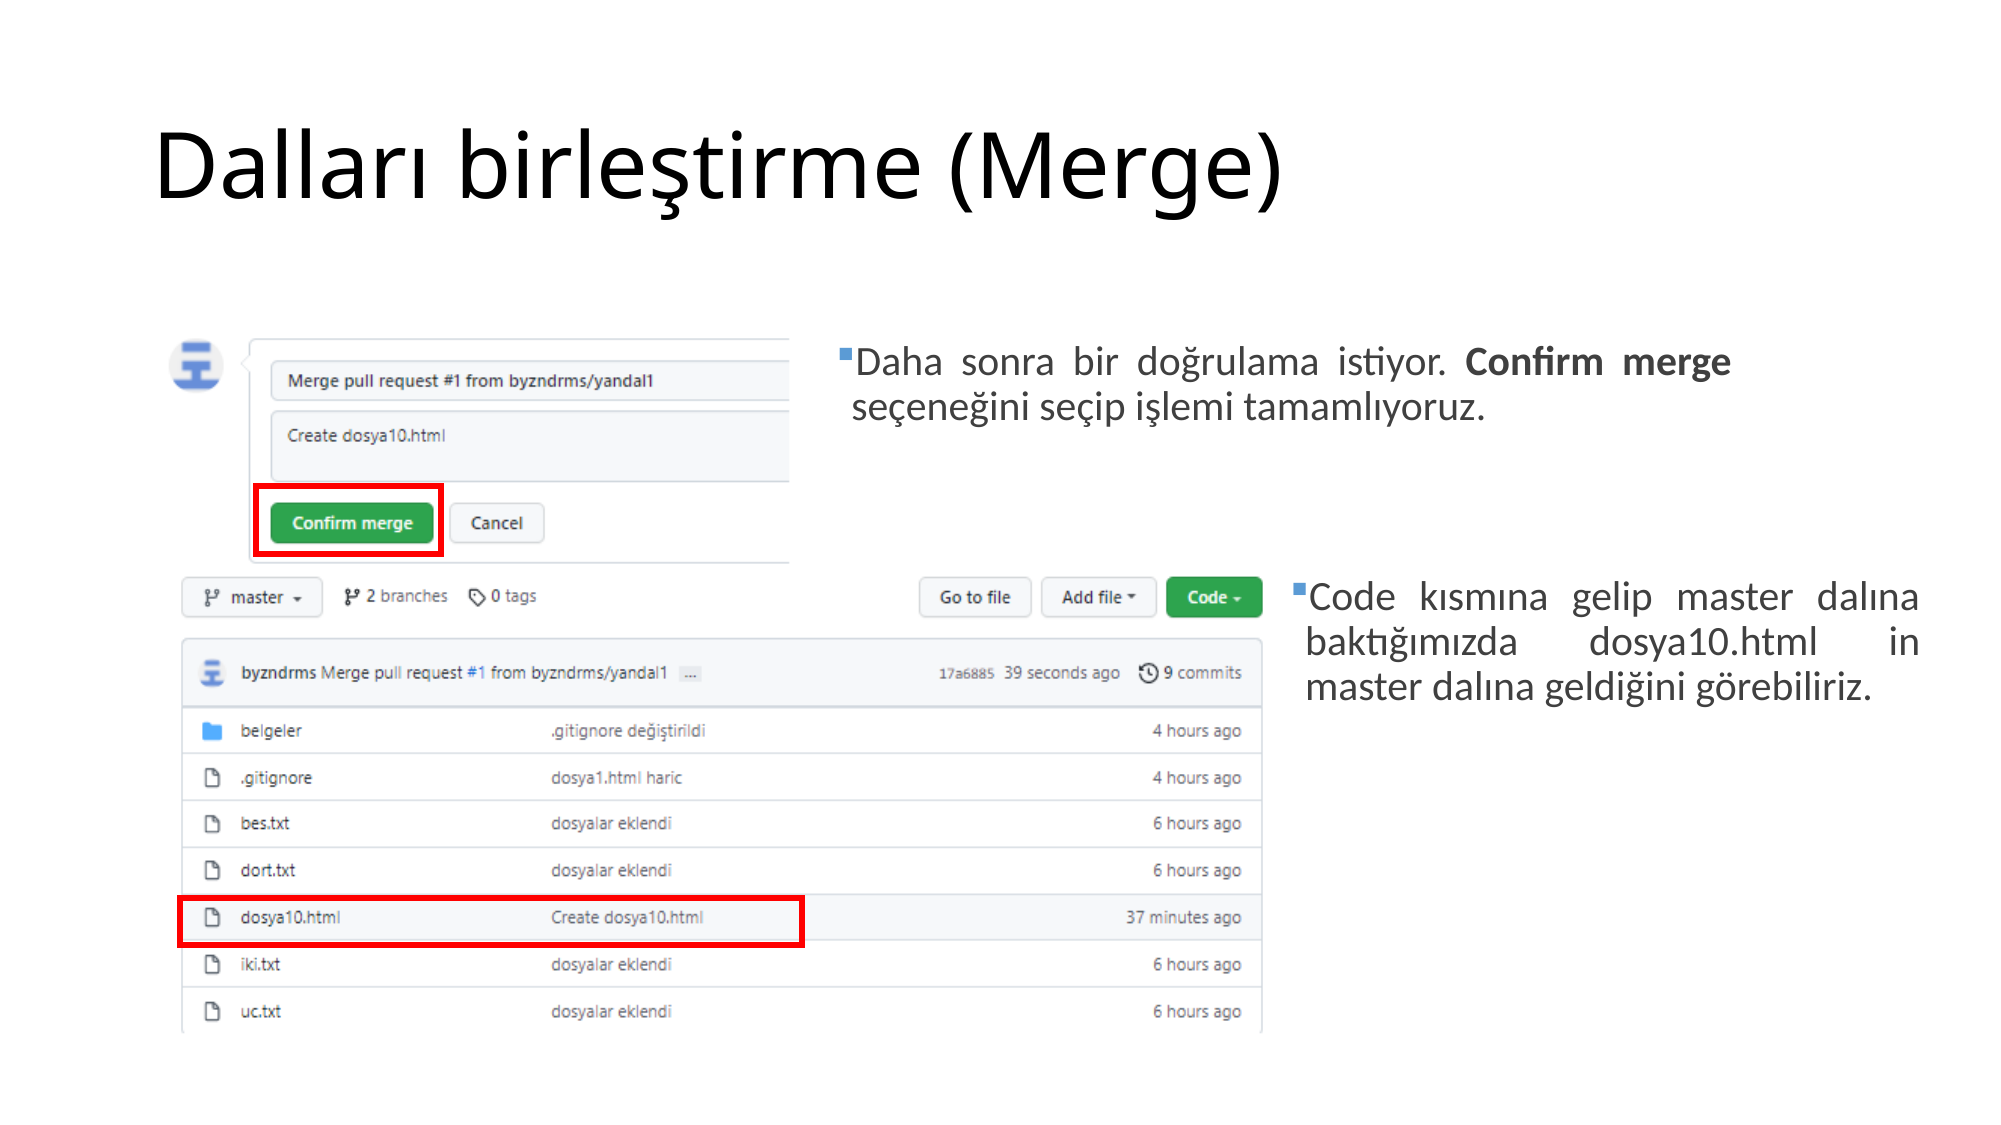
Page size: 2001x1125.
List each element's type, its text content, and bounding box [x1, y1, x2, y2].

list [155, 312, 791, 567]
picture [179, 566, 1266, 1035]
title Dalları birleştirme (Merge) [137, 59, 1863, 278]
text_box Code kısmına gelip master dalına baktığımızda dosya10.html in master dalına geldiğini görebiliriz. [1289, 566, 1921, 1035]
text_box Daha sonra bir doğrulama istiyor. Confirm merge seçeneğini seçip işlemi tamamlıyoruz. [836, 331, 1732, 543]
